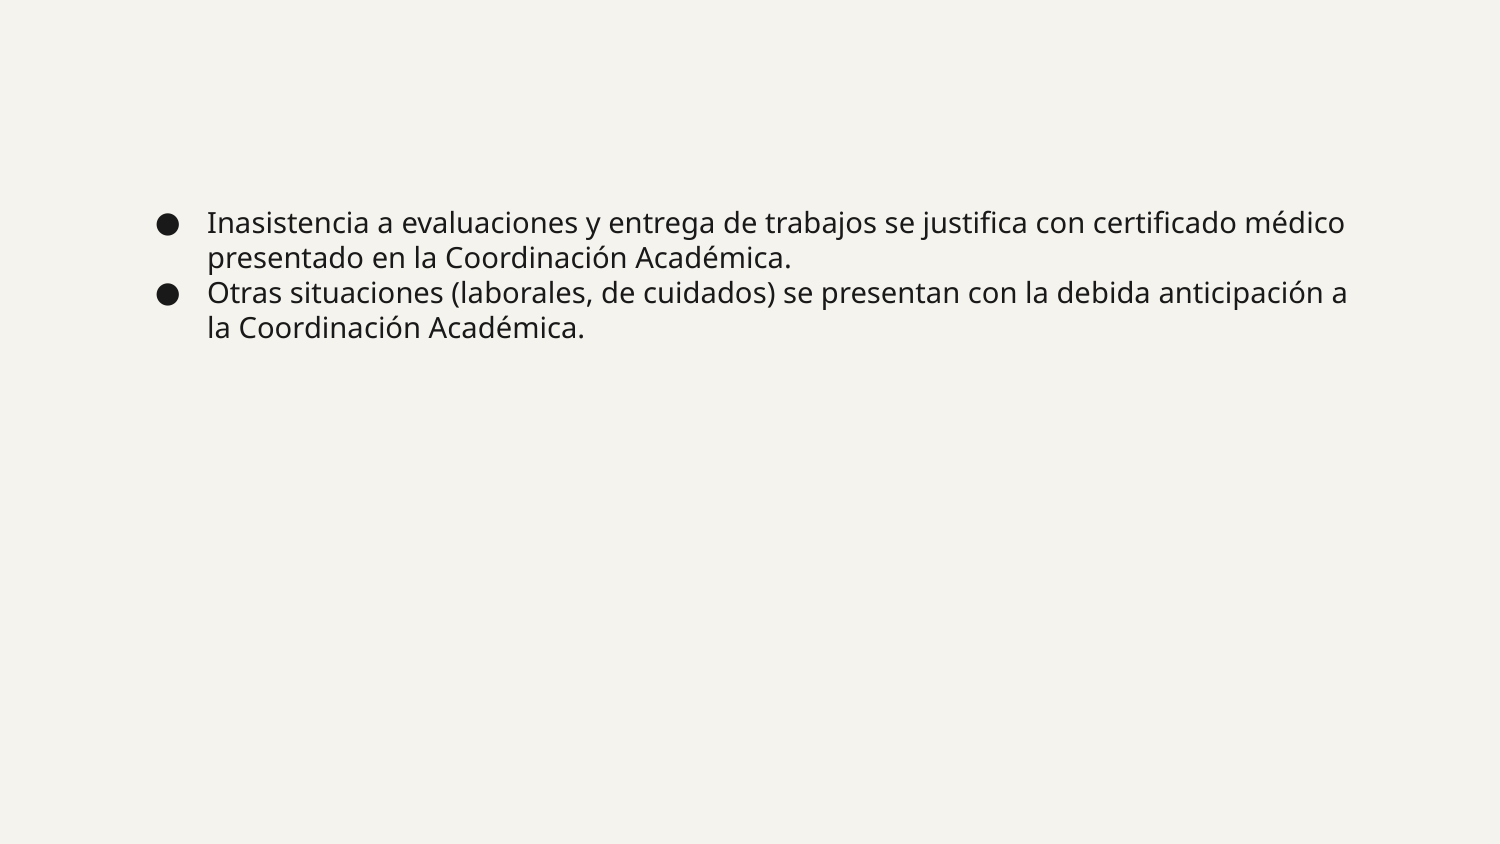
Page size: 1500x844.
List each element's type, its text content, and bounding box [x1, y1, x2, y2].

list Inasistencia a evaluaciones y entrega de trabajos se justifica con certificado médico presentado en la Coordinación Académica. Otras situaciones (laborales, de cuidados) se presentan con la debida anticipación a la Coordinación Académica. [116, 189, 1378, 750]
